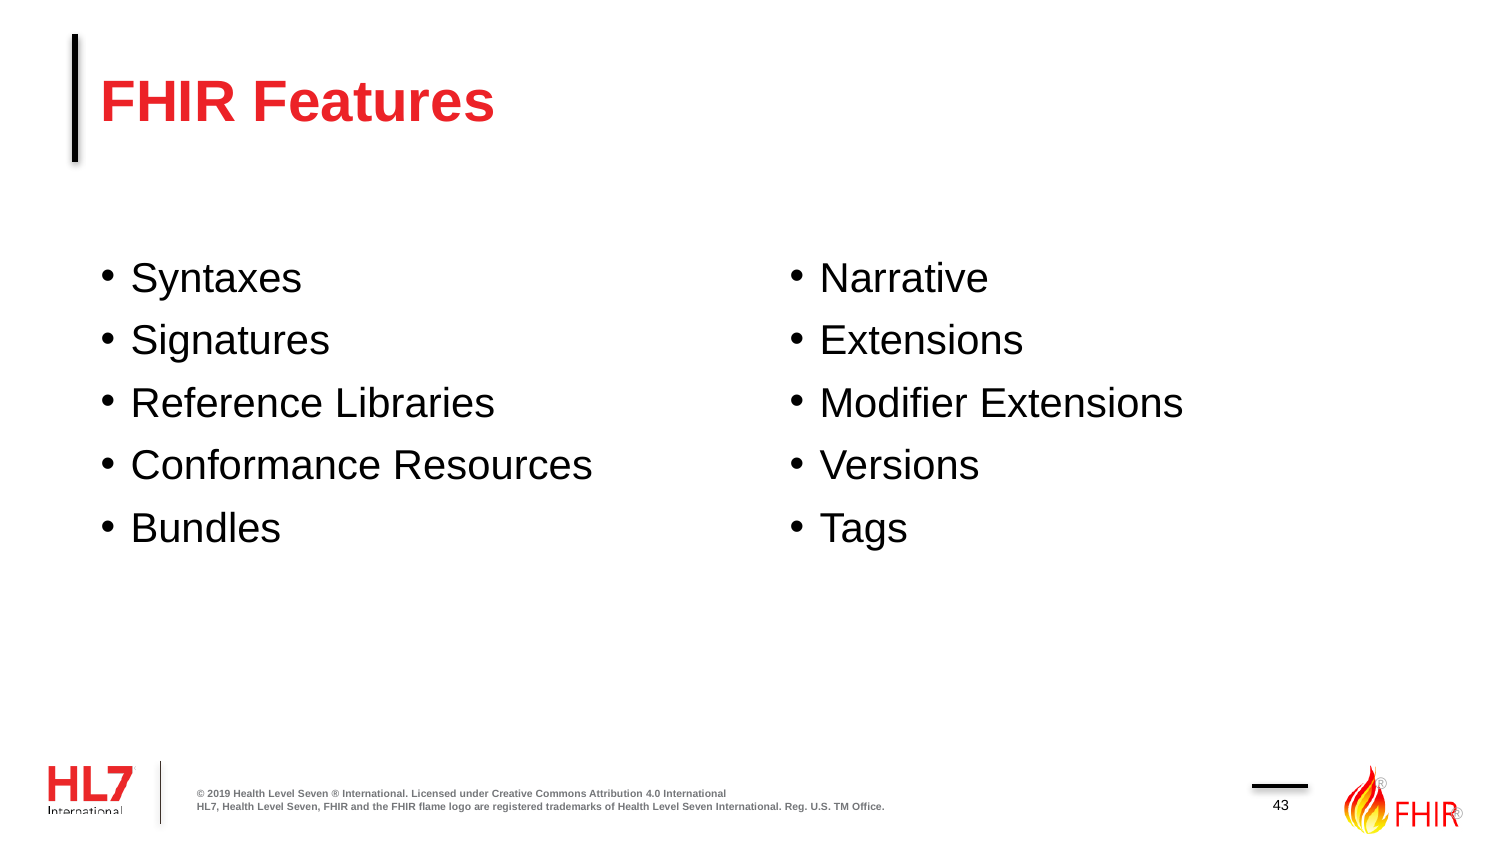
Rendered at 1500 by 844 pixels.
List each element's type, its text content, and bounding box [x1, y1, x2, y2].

picture [1339, 760, 1463, 837]
footer © 2019 Health Level Seven ® International. Licensed under Creative Commons Attribution 4.0 International HL7, Health Level Seven, FHIR and the FHIR flame logo are registered trademarks of Health Level Seven International. Reg. U.S. TM Office. [196, 786, 941, 813]
list Narrative Extensions Modifier Extensions Versions Tags [789, 250, 1426, 664]
slide_number 43 [1258, 786, 1304, 813]
list Syntaxes Signatures Reference Libraries Conformance Resources Bundles [100, 250, 738, 664]
title FHIR Features [100, 34, 790, 163]
